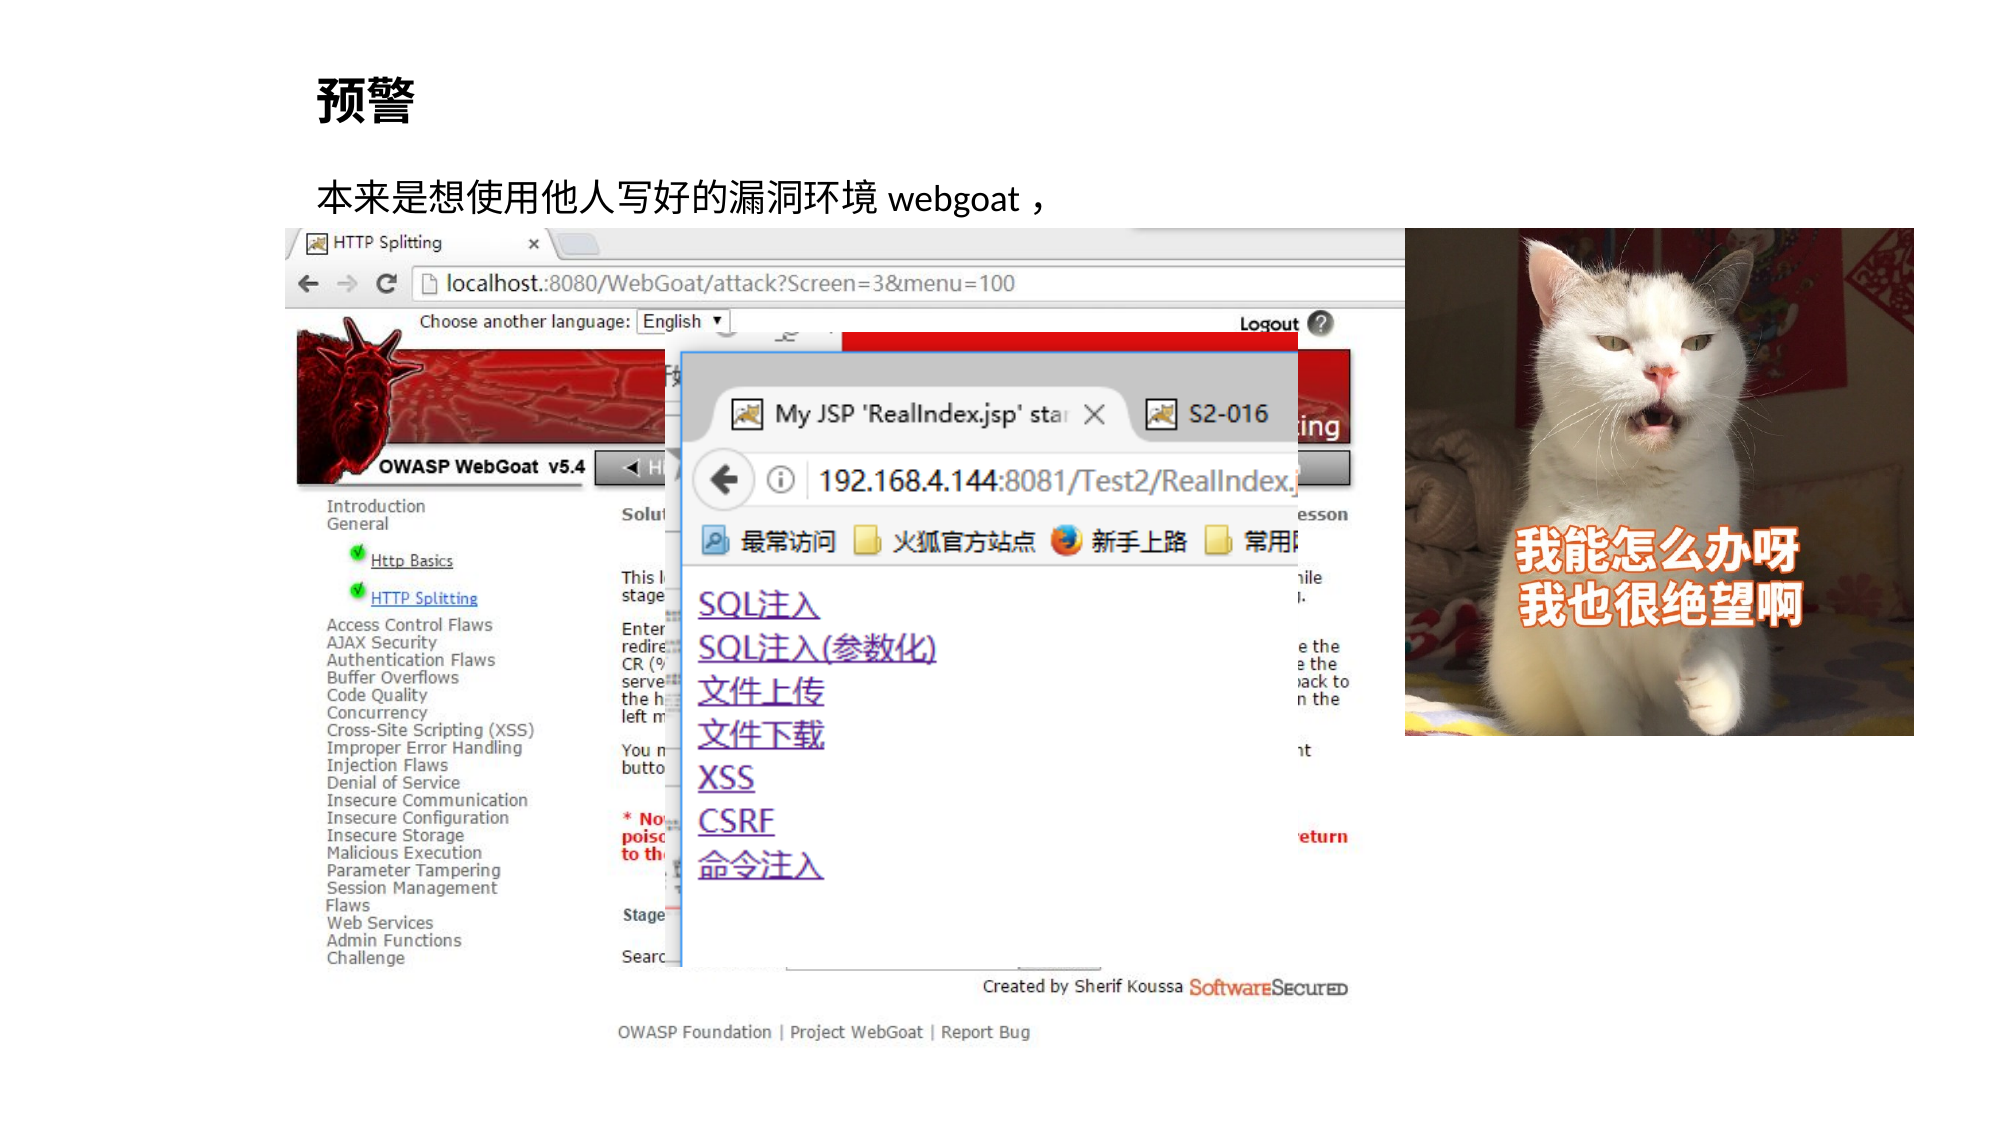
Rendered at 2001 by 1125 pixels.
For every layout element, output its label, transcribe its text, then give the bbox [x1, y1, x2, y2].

text_box 预警 本来是想使用他人写好的漏洞环境webgoat， [301, 61, 1715, 228]
picture [285, 228, 1914, 1103]
